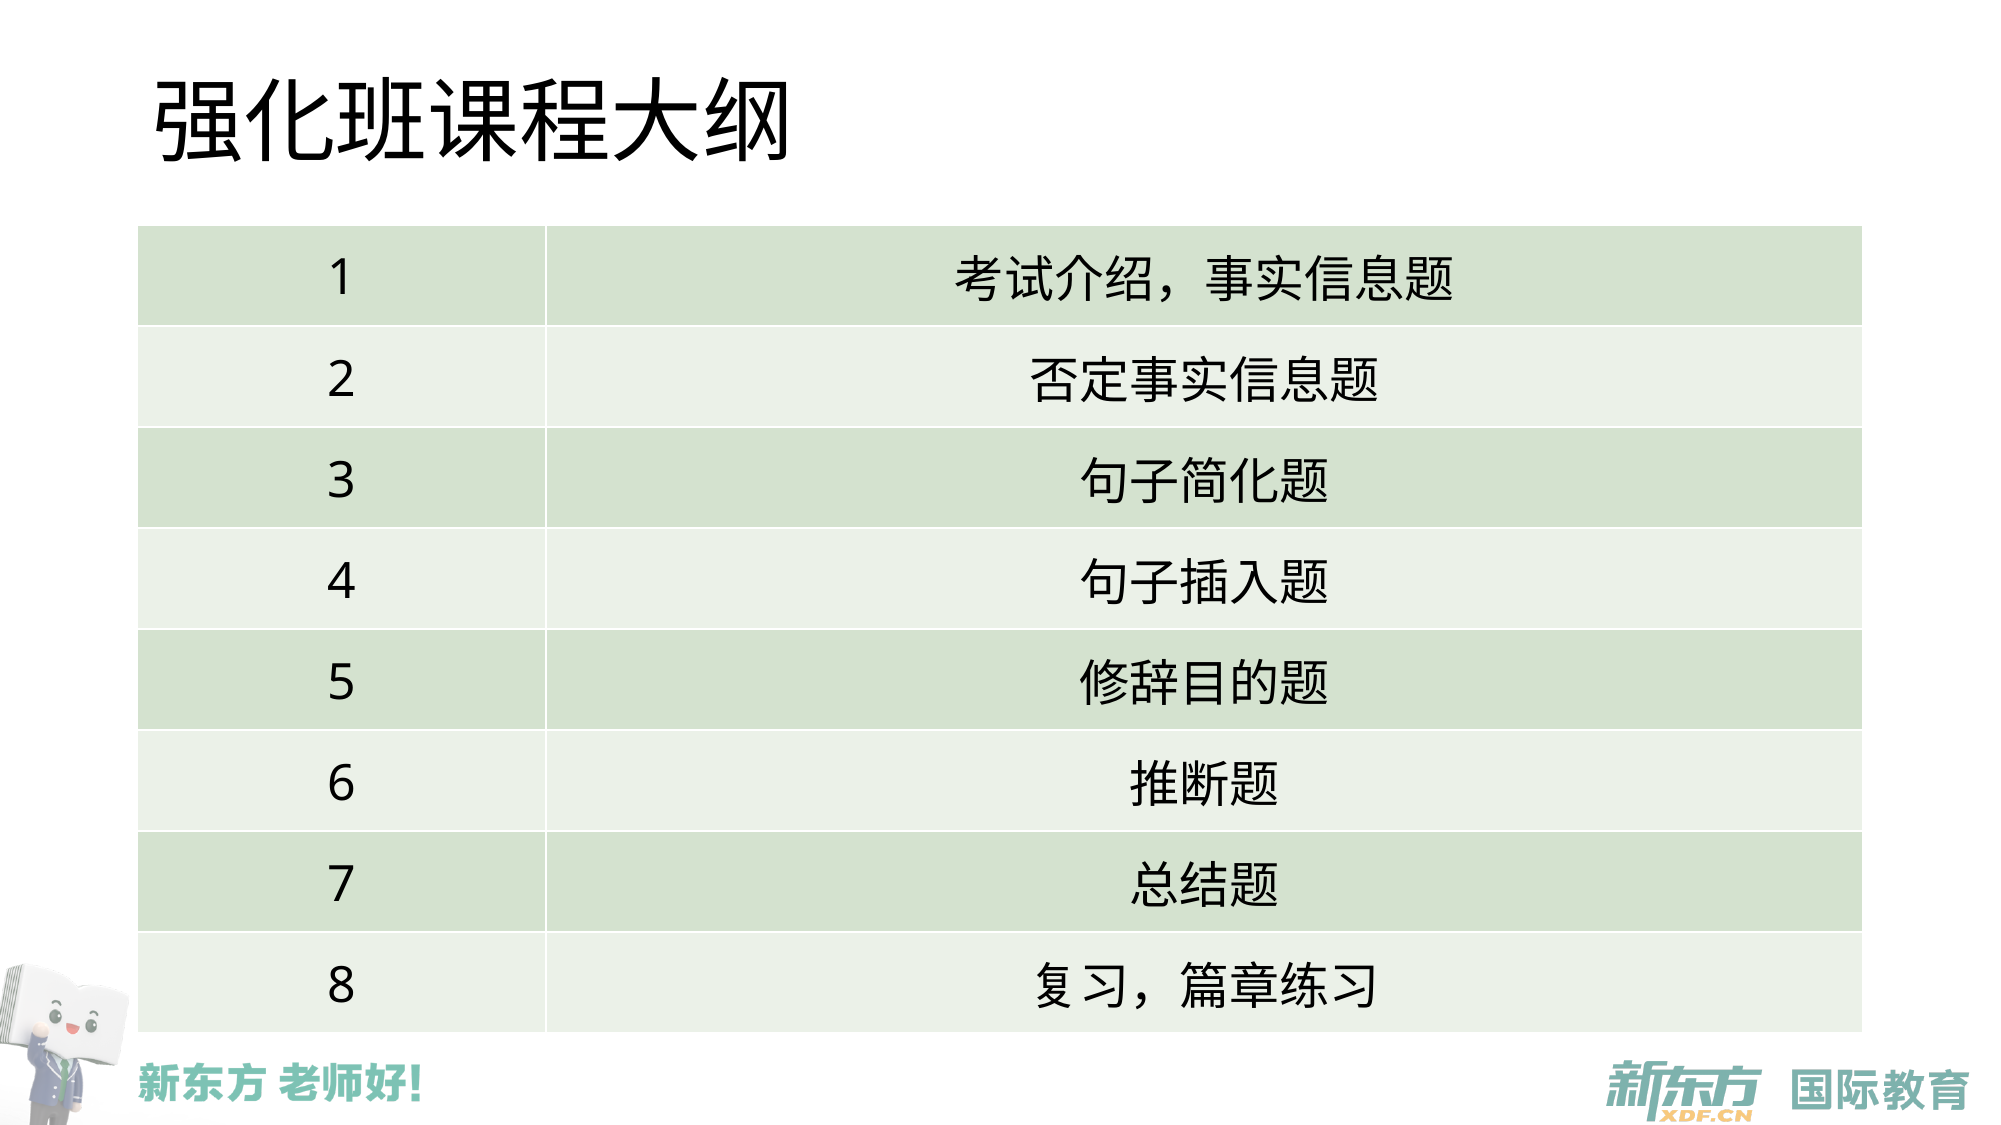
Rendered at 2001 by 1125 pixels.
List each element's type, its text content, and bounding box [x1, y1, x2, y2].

table_cell 推断题 [547, 731, 1862, 830]
table_cell 20 [1572, 1036, 2000, 1125]
table_cell 20 [138, 1062, 420, 1102]
table_cell 3 [138, 428, 545, 527]
title 强化班课程大纲 [137, 59, 1863, 190]
table_header 考试介绍，事实信息题 [547, 226, 1862, 325]
table_cell 4 [138, 529, 545, 628]
table_cell 总结题 [547, 832, 1862, 931]
table_cell 6 [138, 731, 545, 830]
table_header 1 [138, 226, 545, 325]
table_cell 复习，篇章练习 [547, 933, 1862, 1032]
table_cell 否定事实信息题 [547, 327, 1862, 426]
table_cell 句子简化题 [547, 428, 1862, 527]
table_cell 7 [138, 832, 545, 931]
table_cell 2 [138, 327, 545, 426]
table_cell 句子插入题 [547, 529, 1862, 628]
table_cell 8 [138, 933, 545, 1032]
table_cell 修辞目的题 [547, 630, 1862, 729]
table_cell 5 [138, 630, 545, 729]
